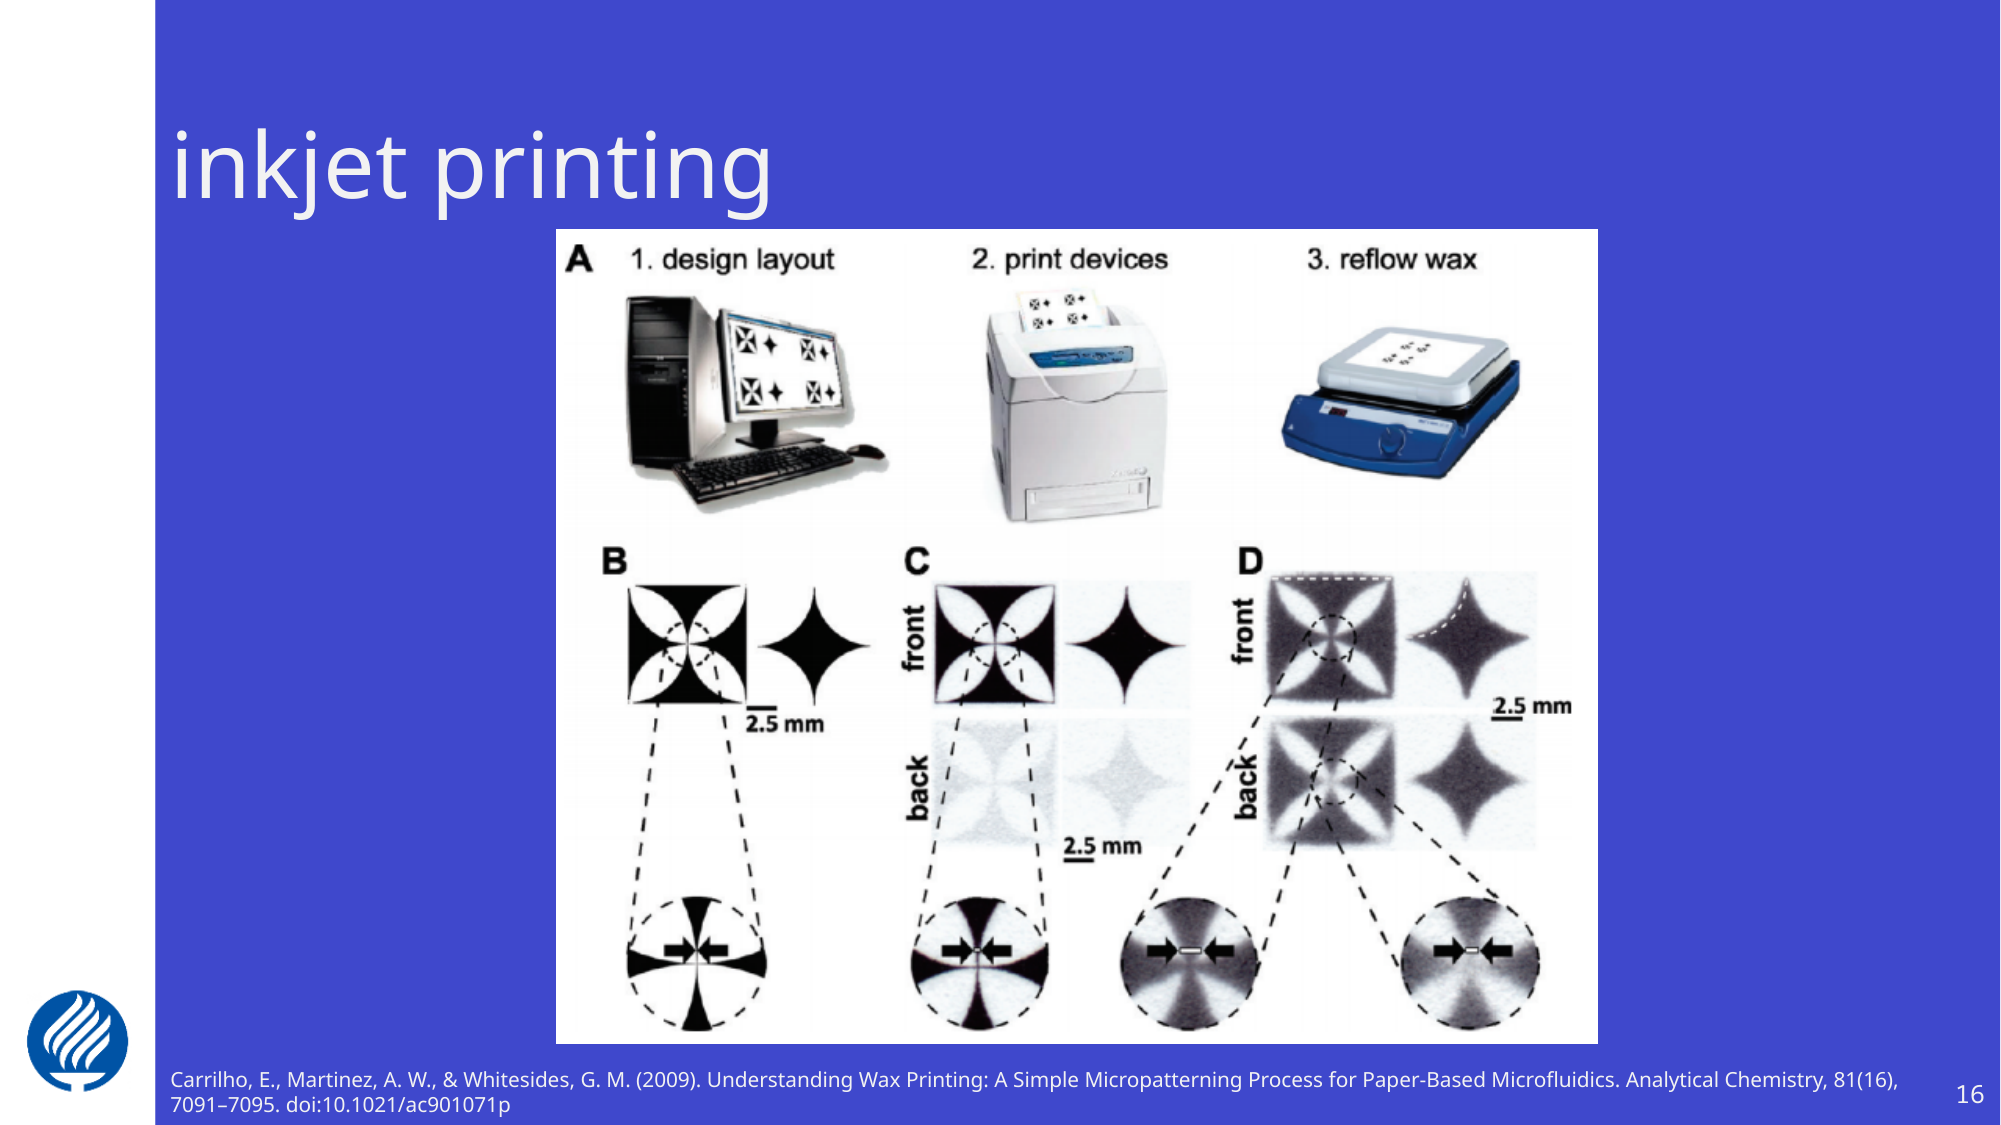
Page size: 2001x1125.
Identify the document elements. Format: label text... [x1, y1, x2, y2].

text_box Carrilho, E., Martinez, A. W., & Whitesides, G. M. (2009). Understanding Wax Printing: A Simple Micropatterning Process for Paper-Based Microfluidics. Analytical Chemistry, 81(16), 7091–7095. doi:10.1021/ac901071p [155, 1059, 1915, 1124]
picture [0, 0, 2001, 1125]
title inkjet printing [155, 59, 2000, 278]
slide_number 16 [1914, 1065, 2000, 1125]
